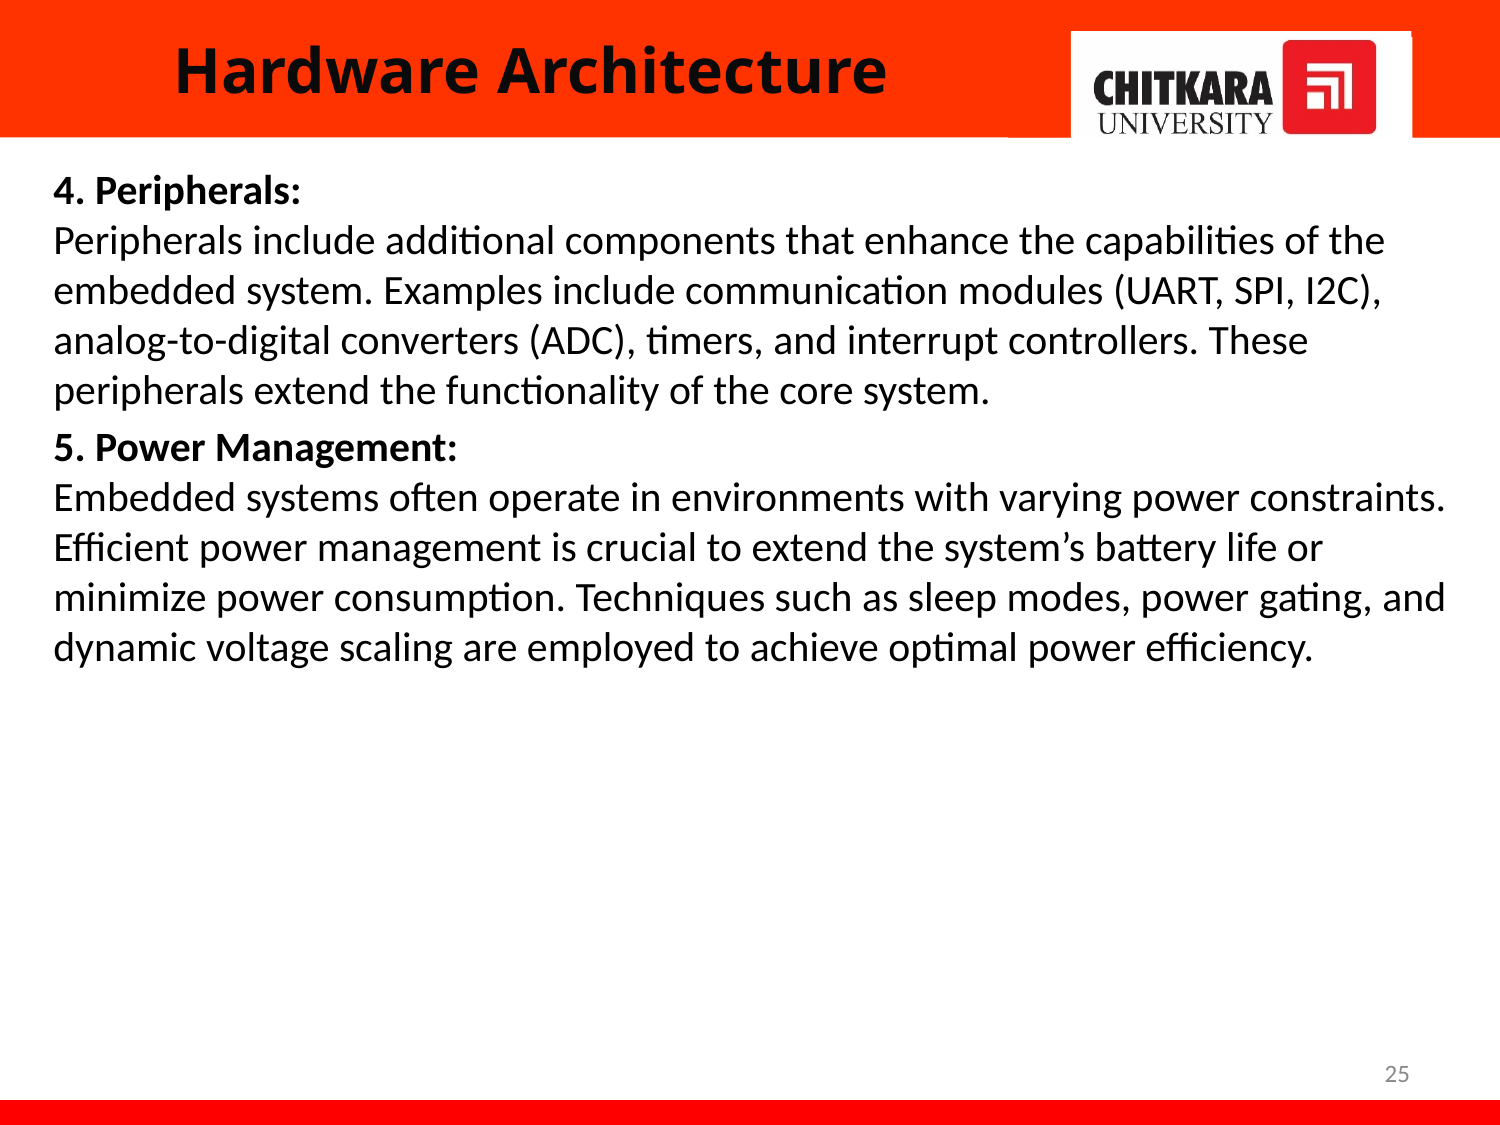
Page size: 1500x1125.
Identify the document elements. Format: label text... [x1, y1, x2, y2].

title Hardware Architecture [0, 0, 1063, 138]
slide_number 25 [1074, 1042, 1425, 1103]
picture [1074, 37, 1391, 138]
list 4. Peripherals: Peripherals include additional components that enhance the capabilities of the embedded system. Examples include communication modules (UART, SPI, I2C), analog-to-digital converters (ADC), timers, and interrupt controllers. These peripherals extend the functionality of the core system. 5. Power Management: Embedded systems often operate in environments with varying power constraints. Efficient power management is crucial to extend the system’s battery life or minimize power consumption. Techniques such as sleep modes, power gating, and dynamic voltage scaling are employed to achieve optimal power efficiency. [19, 154, 1489, 1088]
